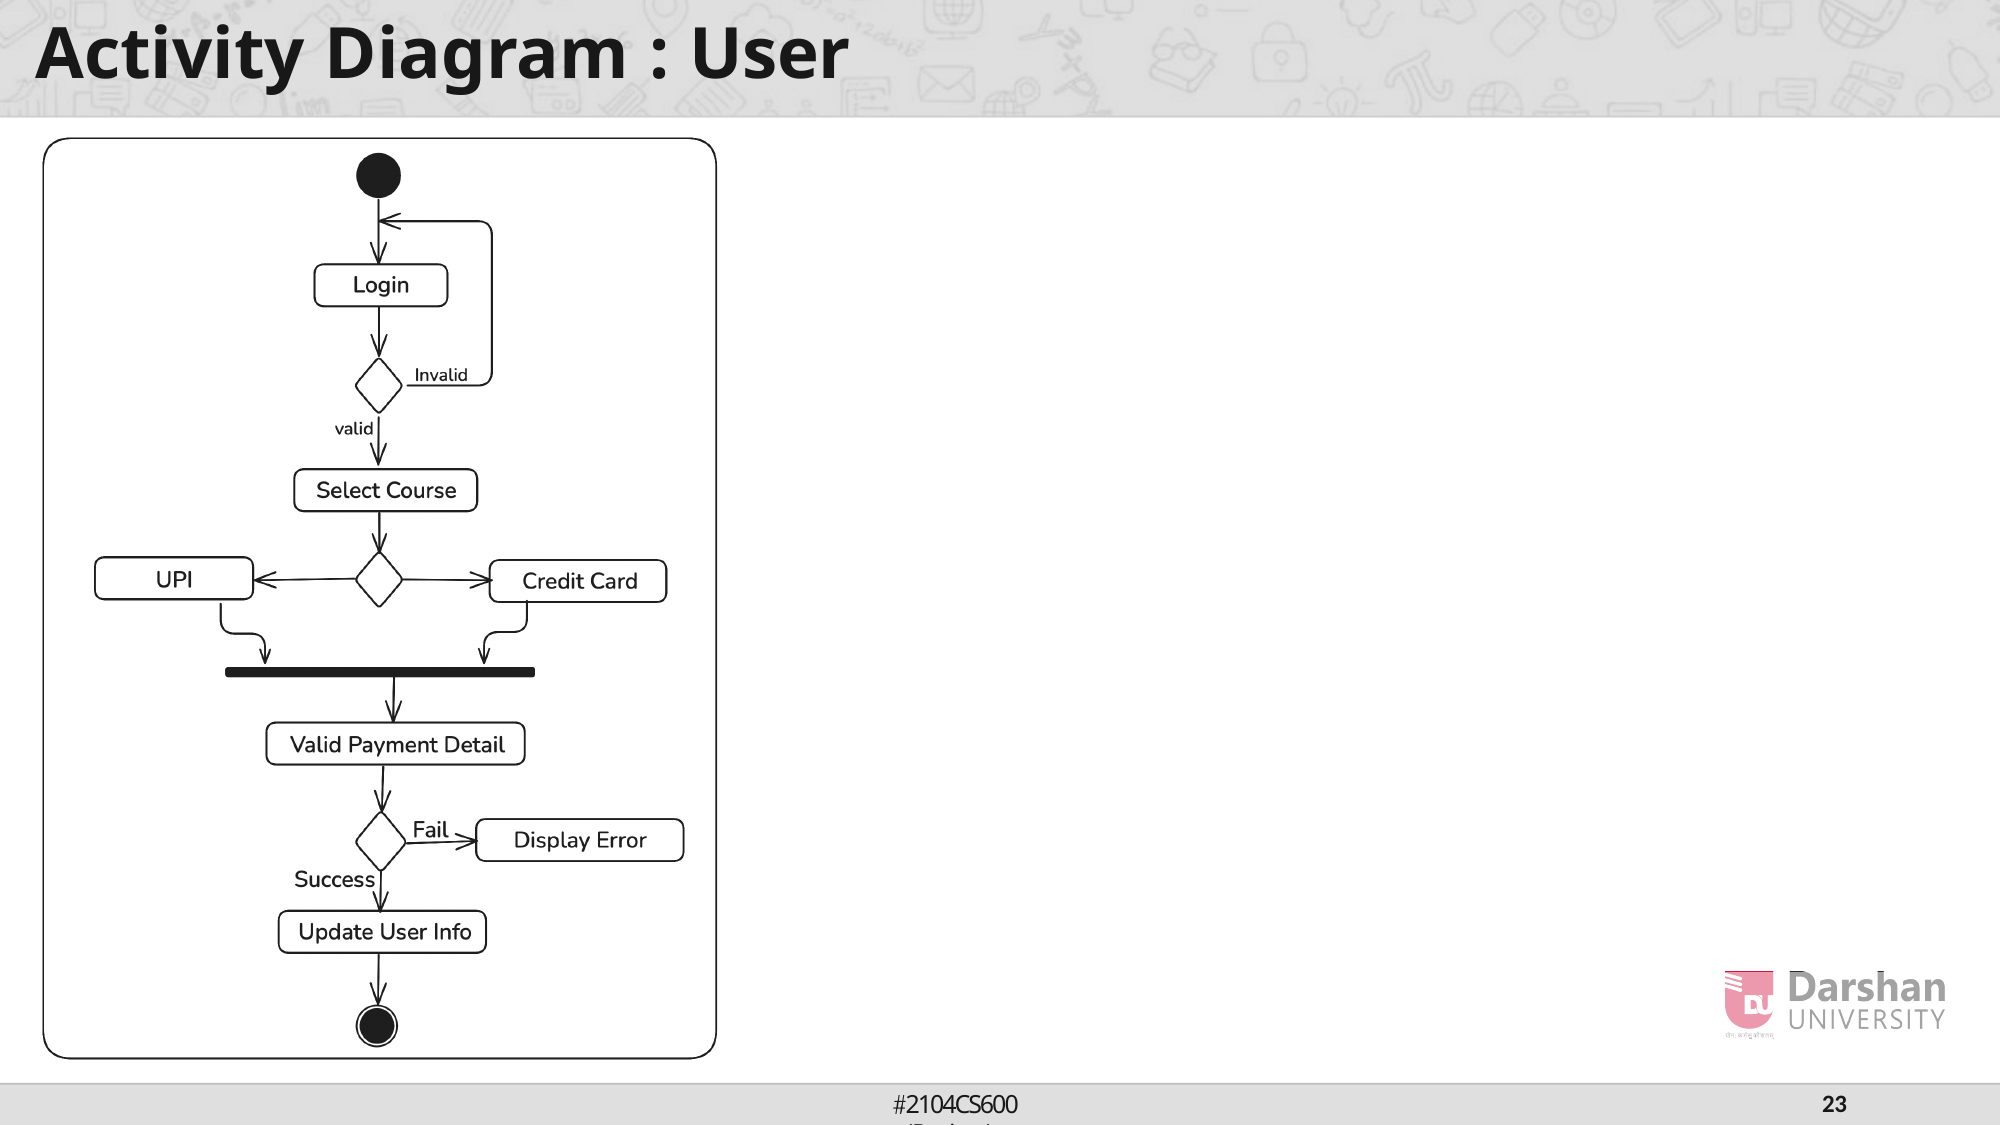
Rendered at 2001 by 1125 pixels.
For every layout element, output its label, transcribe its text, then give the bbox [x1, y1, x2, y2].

picture [893, 1095, 903, 1114]
title Activity Diagram : User [33, 5, 915, 196]
picture [34, 128, 726, 1067]
footer 2104CS600 (Project) [903, 1087, 1110, 1125]
slide_number 23 [1815, 1092, 1856, 1125]
